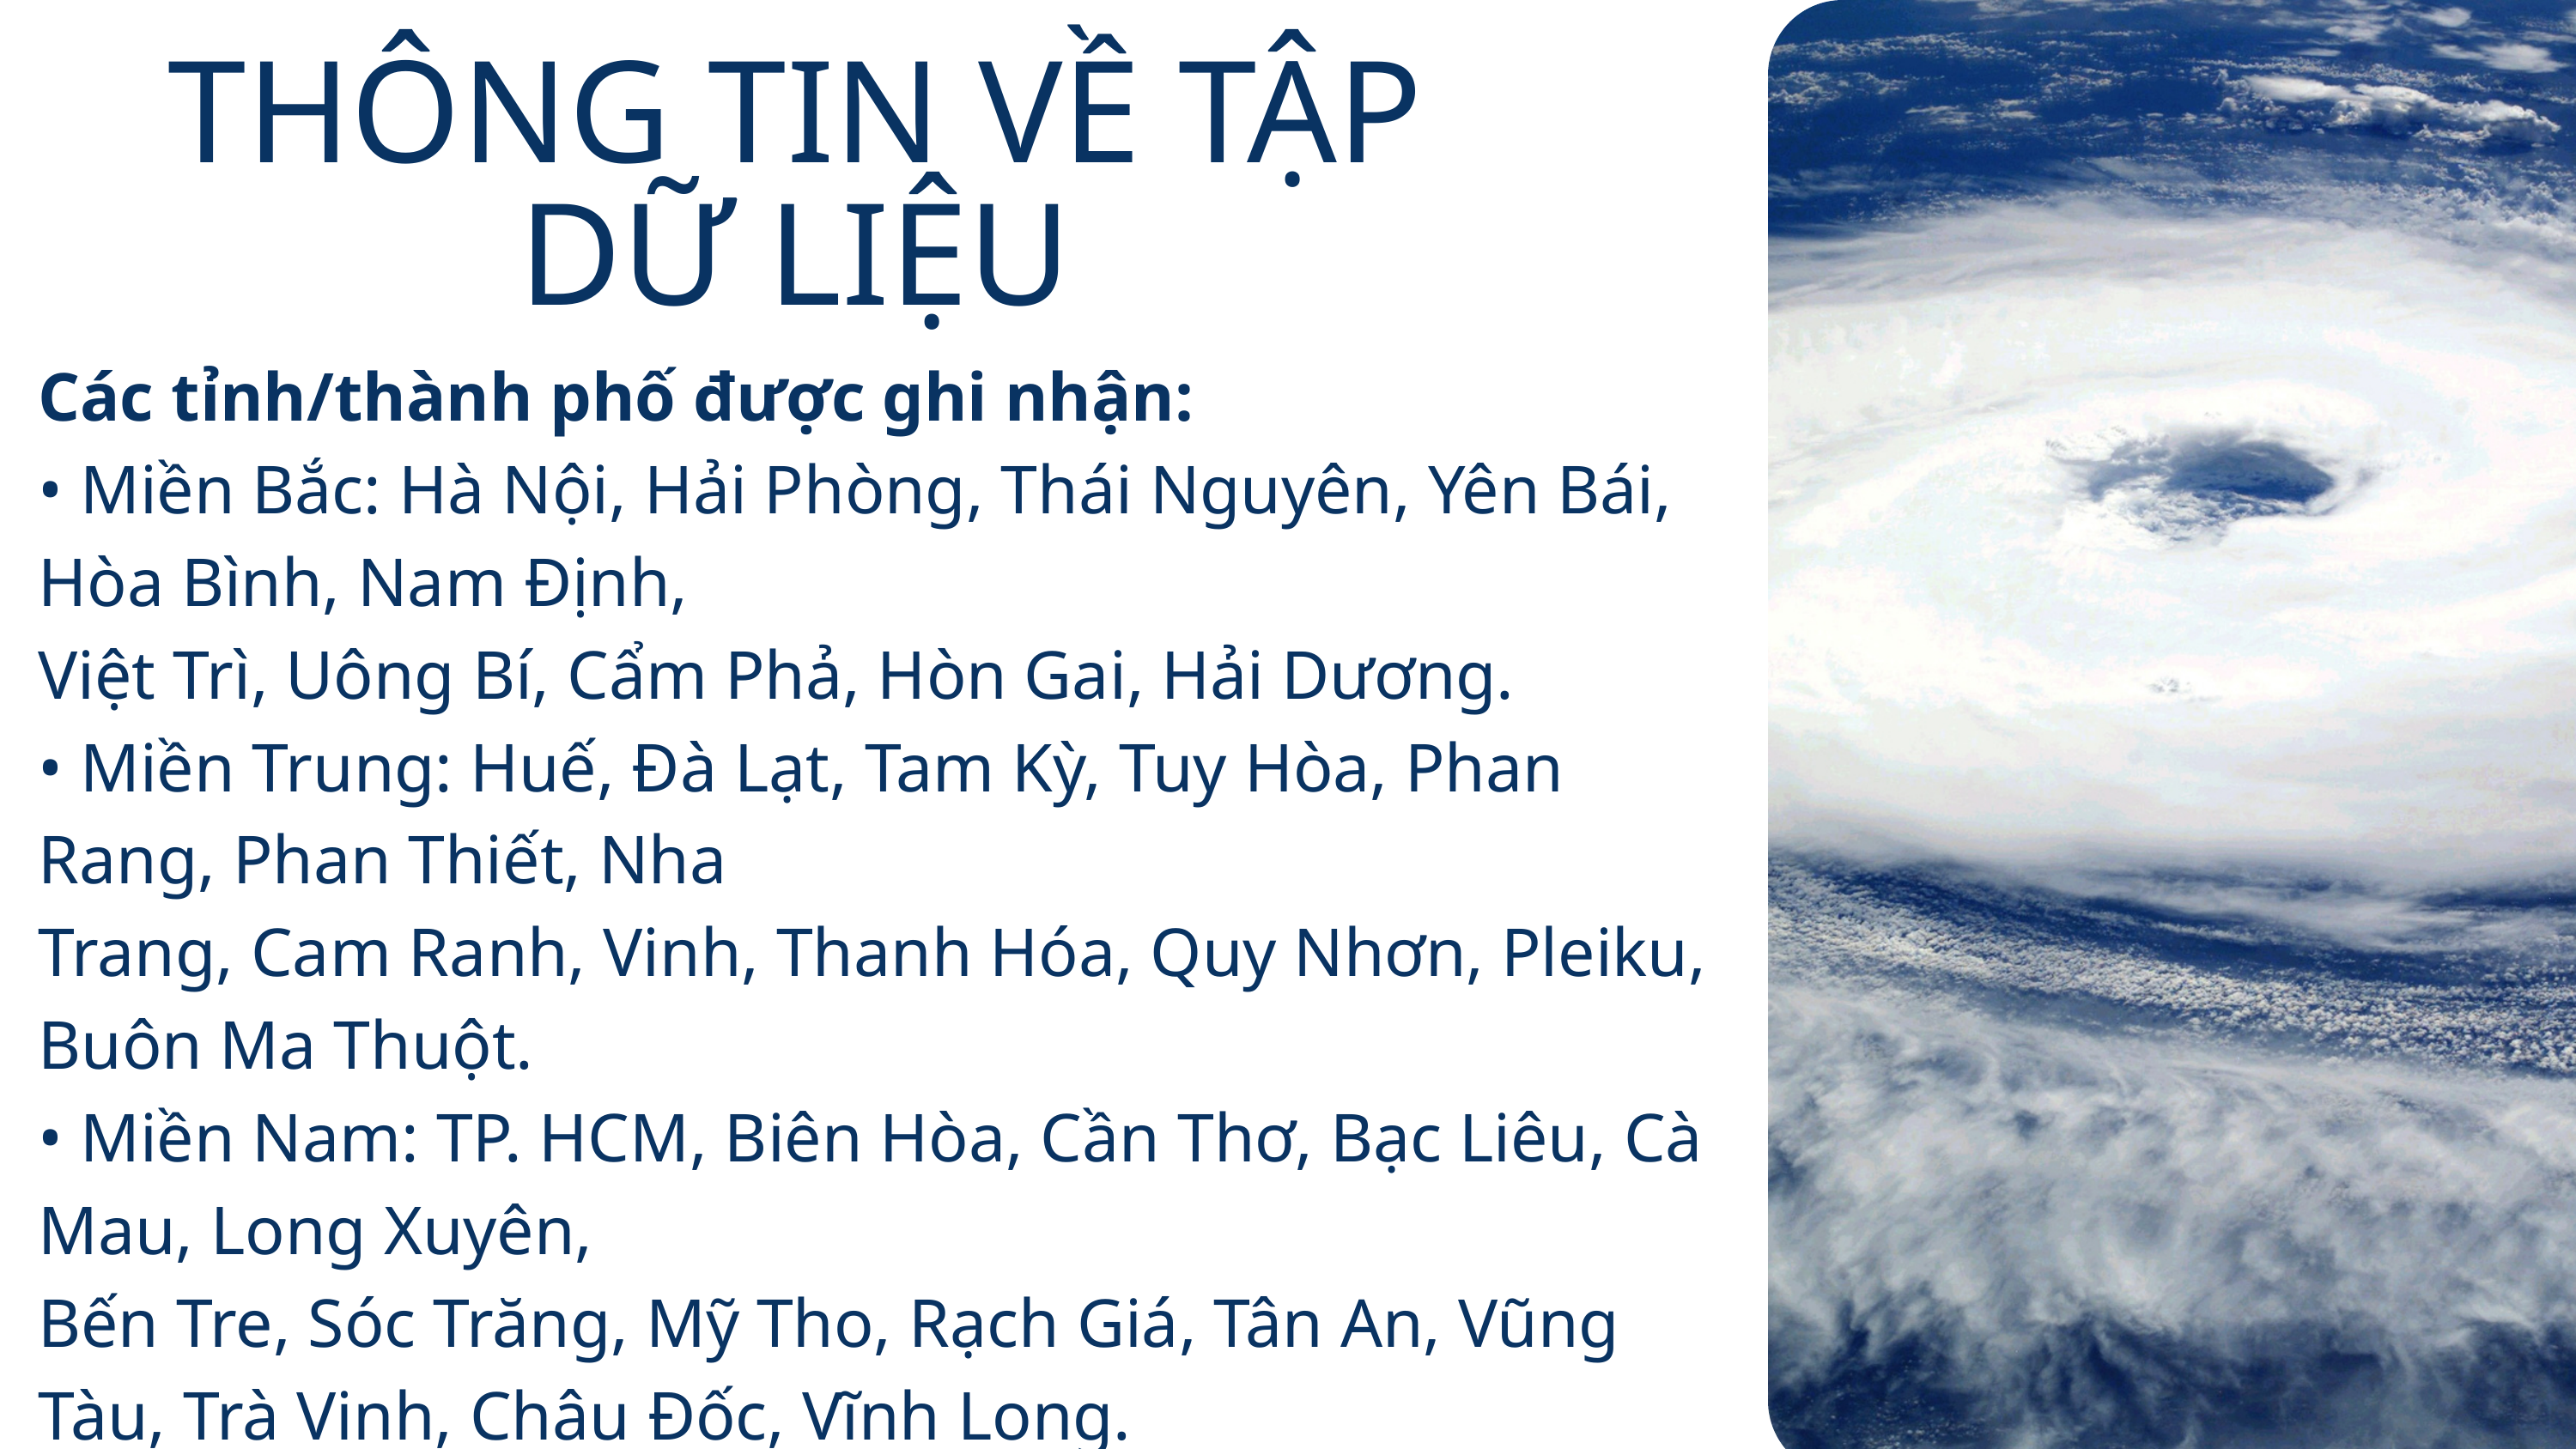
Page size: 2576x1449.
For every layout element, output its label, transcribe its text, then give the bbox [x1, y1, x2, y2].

text_box THÔNG TIN VỀ TẬP DỮ LIỆU [110, 48, 1481, 334]
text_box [1767, 0, 2576, 1449]
text_box Các tỉnh/thành phố được ghi nhận: • Miền Bắc: Hà Nội, Hải Phòng, Thái Nguyên, Yên Bái, Hòa Bình, Nam Định, Việt Trì, Uông Bí, Cẩm Phả, Hòn Gai, Hải Dương. • Miền Trung: Huế, Đà Lạt, Tam Kỳ, Tuy Hòa, Phan Rang, Phan Thiết, Nha Trang, Cam Ranh, Vinh, Thanh Hóa, Quy Nhơn, Pleiku, Buôn Ma Thuột. • Miền Nam: TP. HCM, Biên Hòa, Cần Thơ, Bạc Liêu, Cà Mau, Long Xuyên, Bến Tre, Sóc Trăng, Mỹ Tho, Rạch Giá, Tân An, Vũng Tàu, Trà Vinh, Châu Đốc, Vĩnh Long. [38, 342, 1746, 1449]
